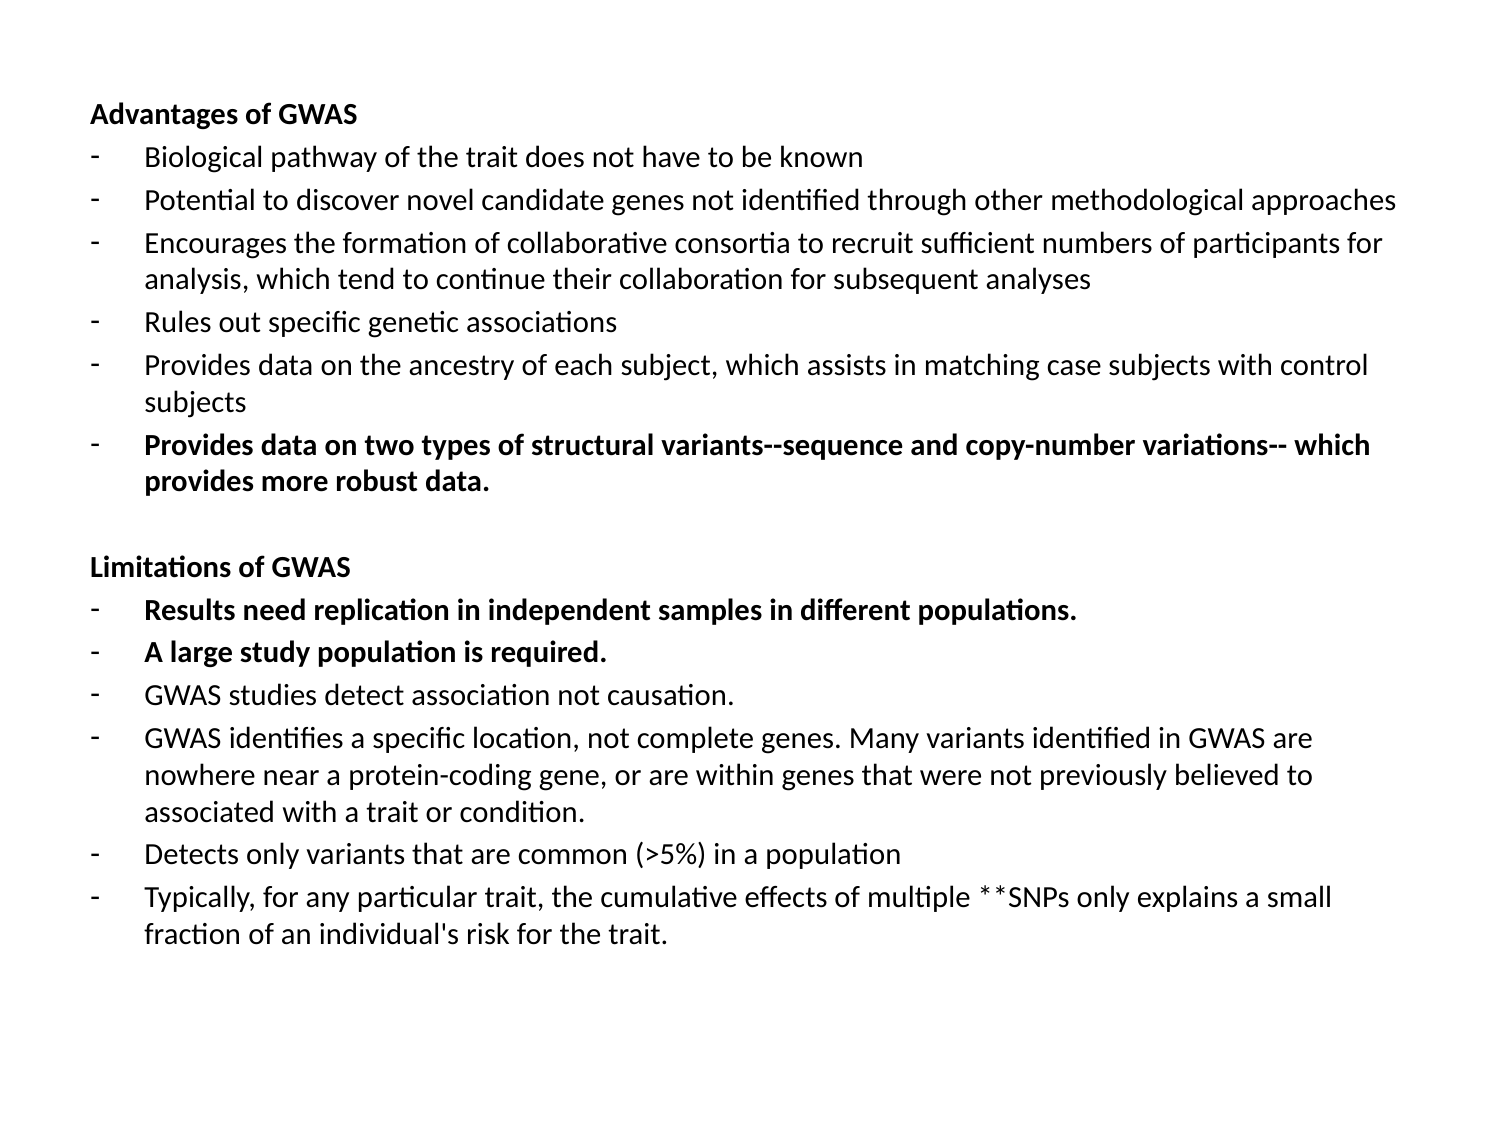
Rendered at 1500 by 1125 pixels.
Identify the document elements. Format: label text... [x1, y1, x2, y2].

list Advantages of GWAS Biological pathway of the trait does not have to be known Potential to discover novel candidate genes not identified through other methodological approaches Encourages the formation of collaborative consortia to recruit sufficient numbers of participants for analysis, which tend to continue their collaboration for subsequent analyses Rules out specific genetic associations Provides data on the ancestry of each subject, which assists in matching case subjects with control subjects Provides data on two types of structural variants--sequence and copy-number variations-- which provides more robust data. Limitations of GWAS Results need replication in independent samples in different populations. A large study population is required. GWAS studies detect association not causation. GWAS identifies a specific location, not complete genes. Many variants identified in GWAS are nowhere near a protein-coding gene, or are within genes that were not previously believed to associated with a trait or condition. Detects only variants that are common (>5%) in a population Typically, for any particular trait, the cumulative effects of multiple **SNPs only explains a small fraction of an individual's risk for the trait. [75, 86, 1425, 1005]
